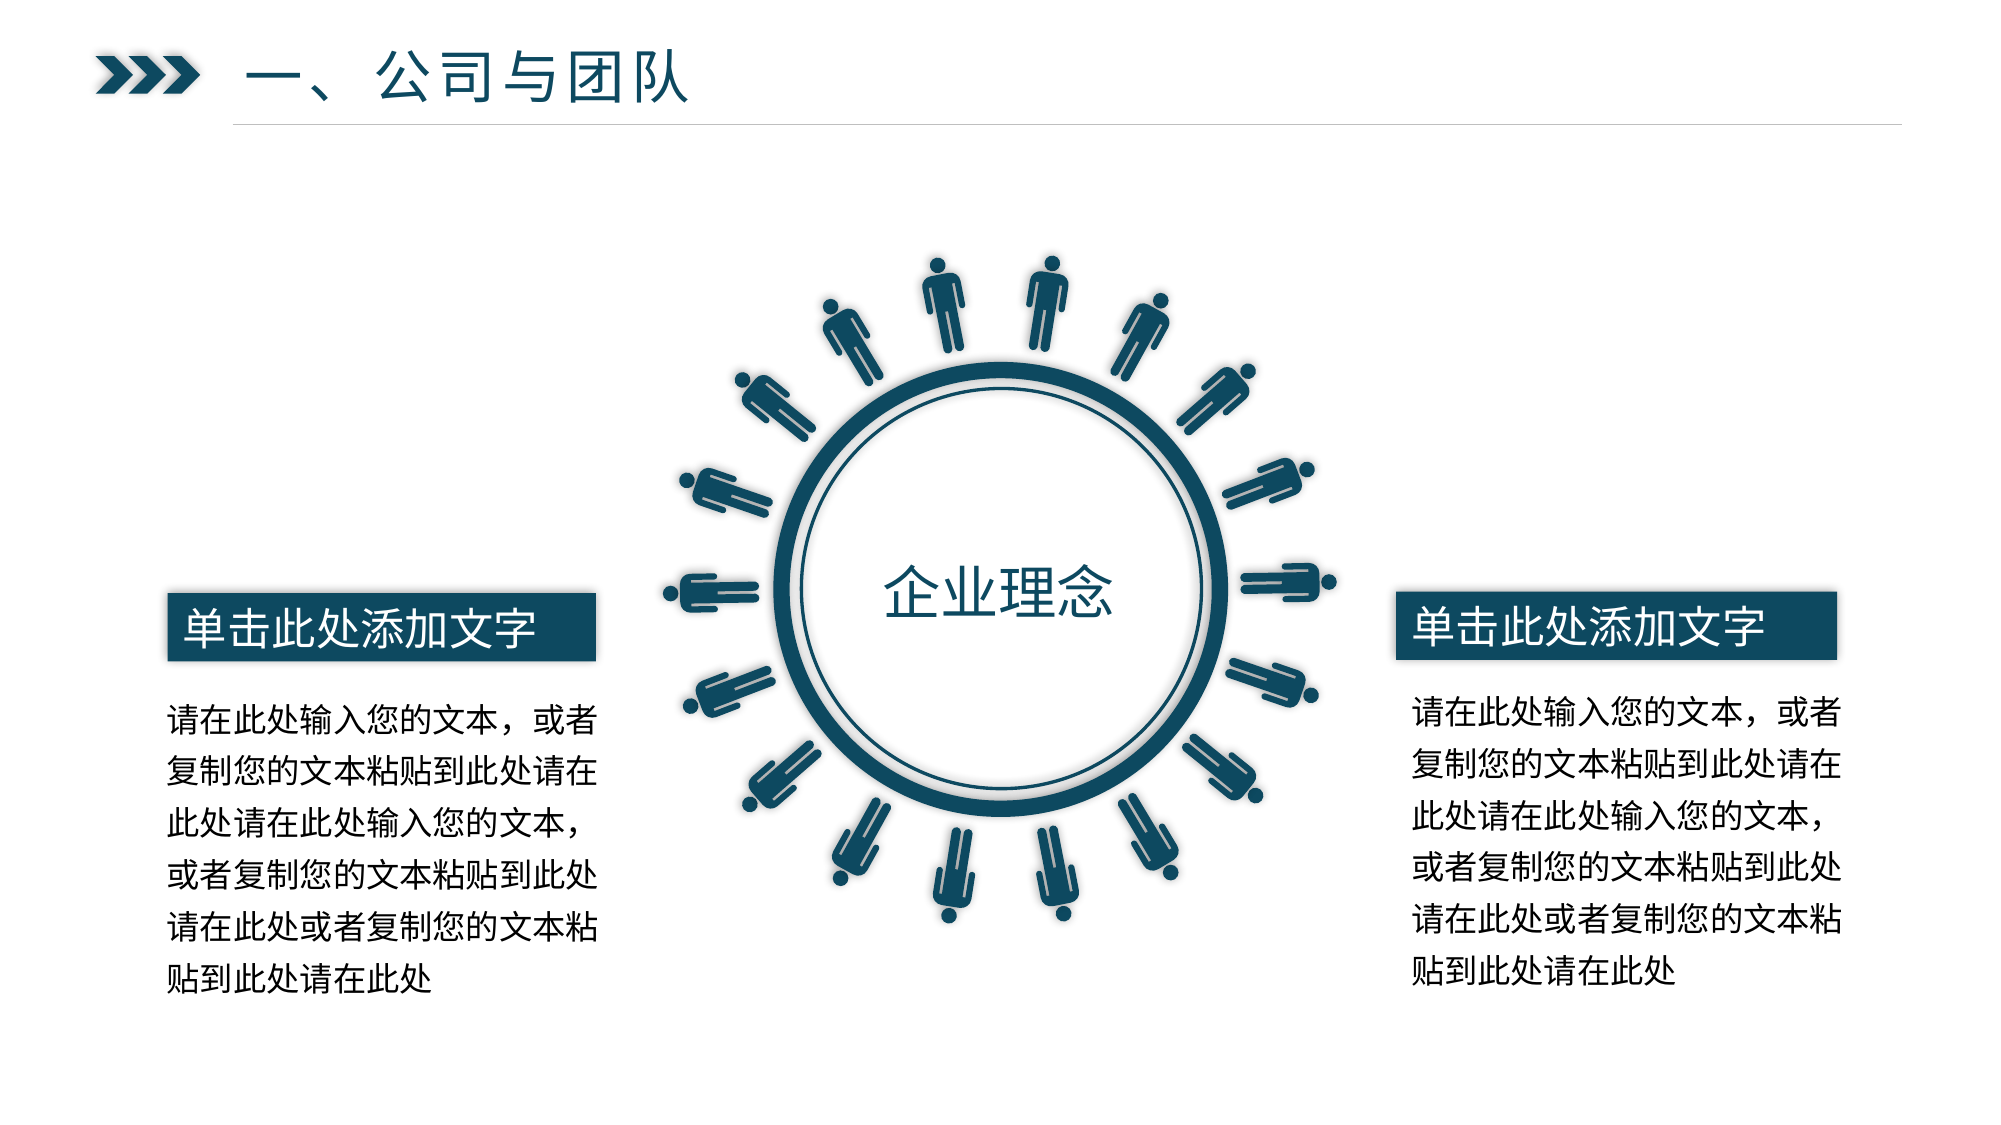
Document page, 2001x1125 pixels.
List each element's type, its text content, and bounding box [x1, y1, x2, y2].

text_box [95, 56, 201, 94]
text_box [773, 361, 1229, 817]
text_box 一、公司与团队 [232, 34, 1104, 117]
text_box 请在此处输入您的文本，或者复制您的文本粘贴到此处请在此处请在此处输入您的文本，或者复制您的文本粘贴到此处请在此处或者复制您的文本粘贴到此处请在此处 [1396, 671, 1864, 998]
text_box 单击此处添加文字 [1396, 591, 1838, 660]
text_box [662, 255, 1337, 924]
text_box 请在此处输入您的文本，或者复制您的文本粘贴到此处请在此处请在此处输入您的文本，或者复制您的文本粘贴到此处请在此处或者复制您的文本粘贴到此处请在此处 [151, 679, 625, 1006]
text_box 单击此处添加文字 [167, 593, 596, 662]
